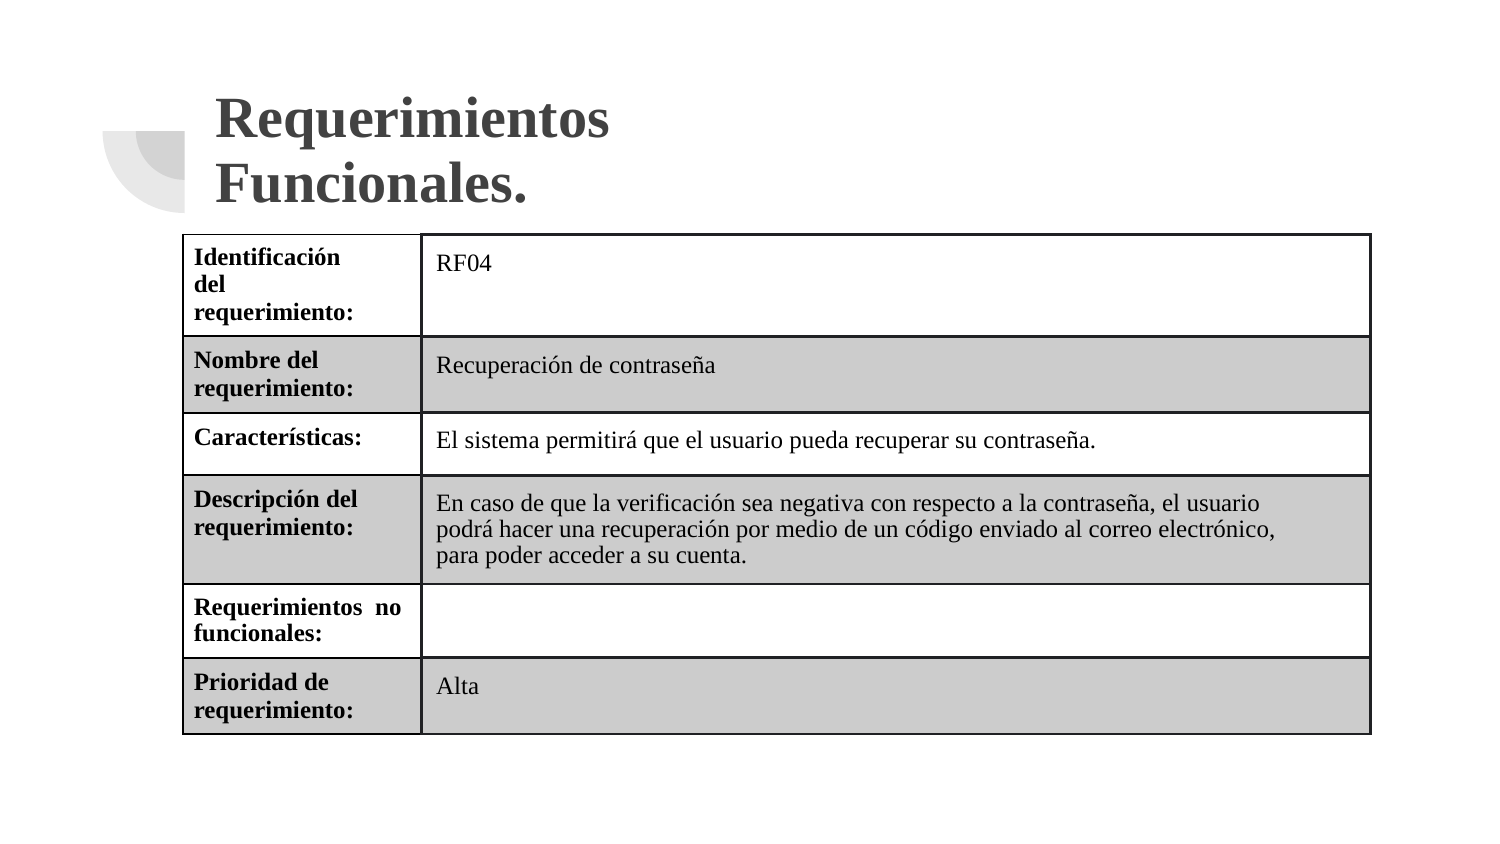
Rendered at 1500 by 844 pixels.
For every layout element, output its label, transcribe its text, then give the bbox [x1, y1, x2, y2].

table_cell El sistema permitirá que el usuario pueda recuperar su contraseña. [423, 414, 1369, 474]
table_cell Descripción del requerimiento: [184, 476, 420, 583]
table_header RF04 [423, 236, 1369, 335]
table_cell Prioridad de requerimiento: [184, 659, 420, 733]
table_cell [423, 585, 1369, 656]
table_cell En caso de que la verificación sea negativa con respecto a la contraseña, el usuario podrá hacer una recuperación por medio de un código enviado al correo electrónico, para poder acceder a su cuenta. [423, 477, 1369, 583]
table_cell Nombre del requerimiento: [184, 337, 420, 412]
table_cell Recuperación de contraseña [423, 338, 1369, 411]
table_header Identificación del requerimiento: [184, 235, 420, 335]
table_cell Alta [423, 659, 1369, 733]
table_cell Características: [184, 414, 420, 474]
table_cell Requerimientos no funcionales: [184, 585, 420, 657]
title Requerimientos Funcionales. [200, 70, 1354, 234]
